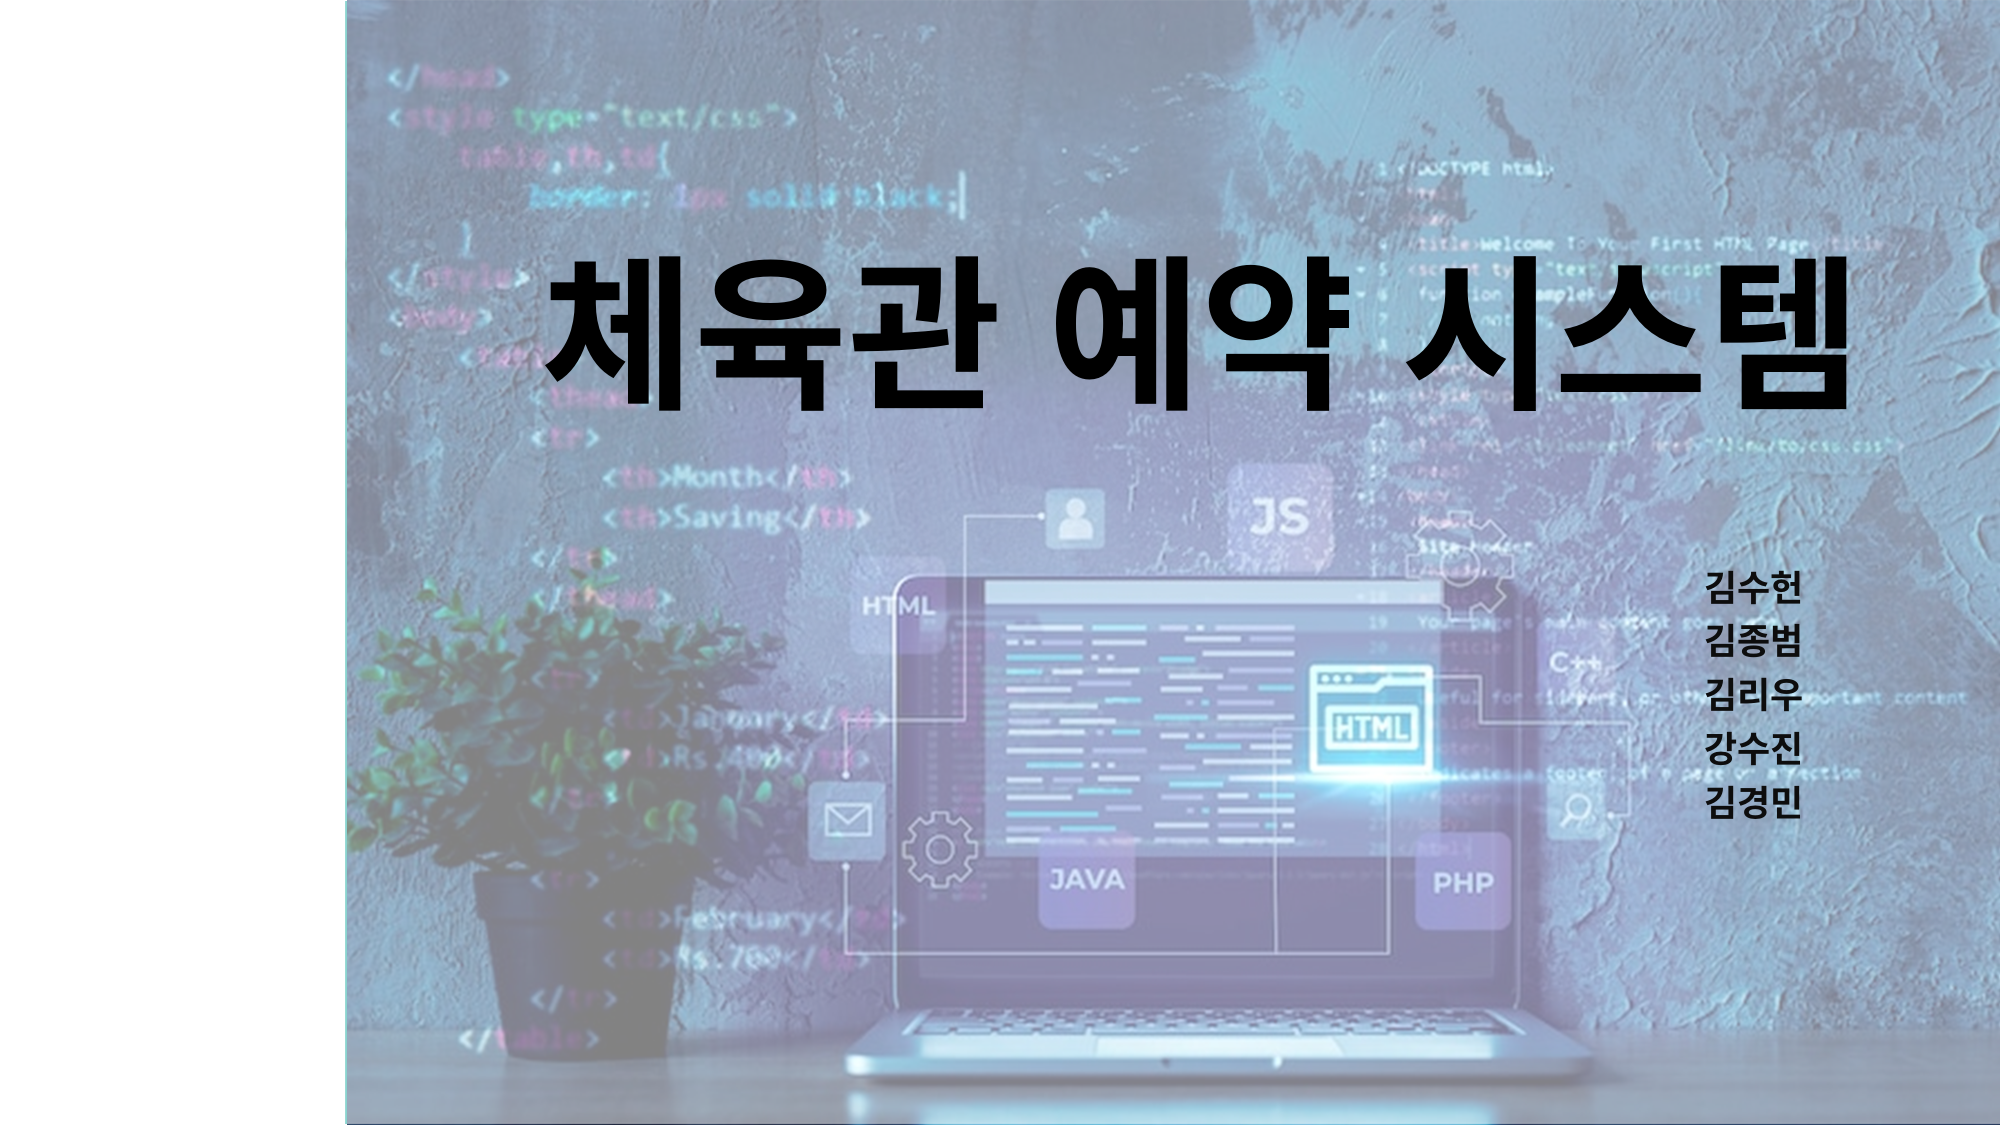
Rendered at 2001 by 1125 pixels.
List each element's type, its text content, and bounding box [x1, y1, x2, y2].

title 체육관 예약 시스템 [441, 142, 1964, 543]
picture [347, 0, 2000, 1125]
subtitle 김수헌 김종범 김리우 강수진 김경민 [852, 562, 1820, 835]
